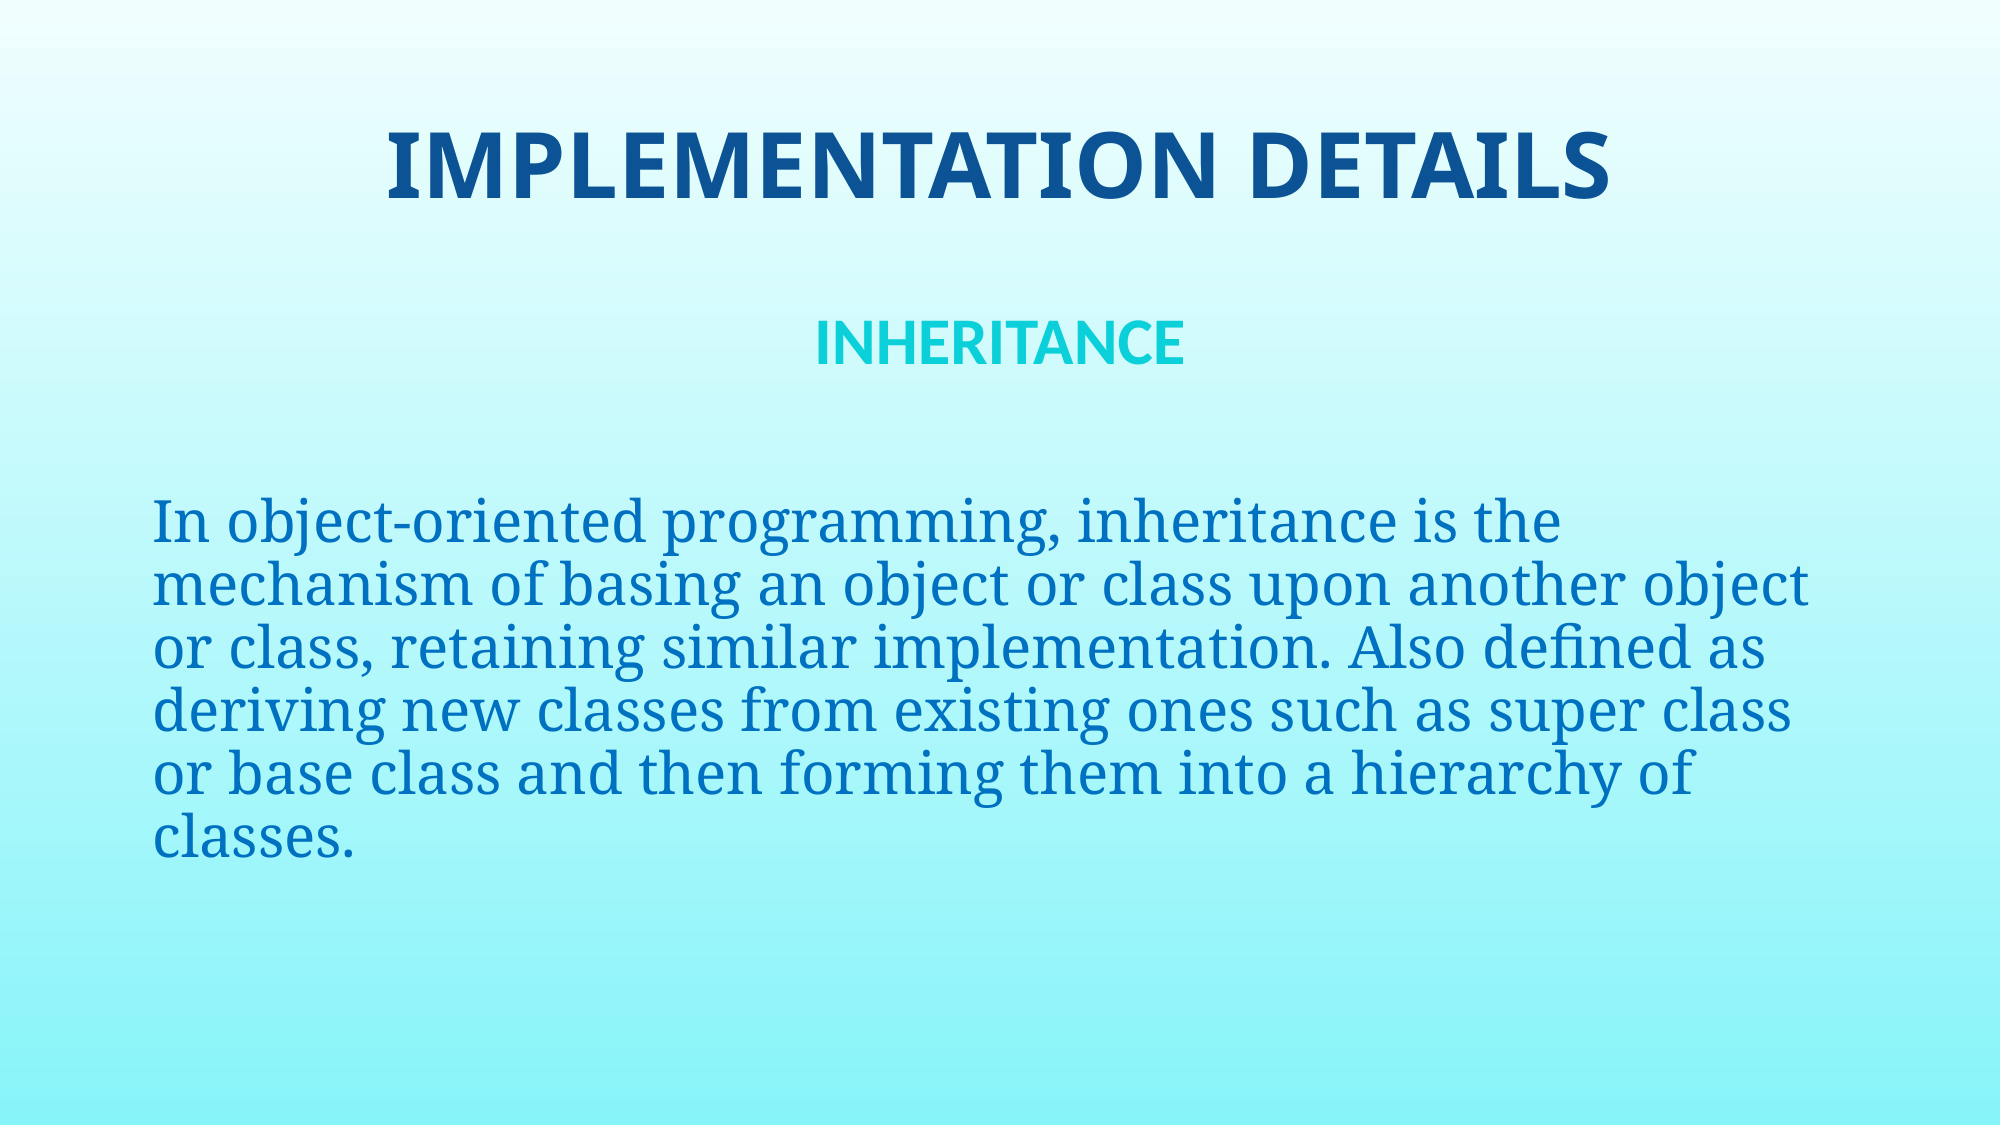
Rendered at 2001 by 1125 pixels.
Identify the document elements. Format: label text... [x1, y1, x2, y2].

list INHERITANCE In object-oriented programming, inheritance is the mechanism of basing an object or class upon another object or class, retaining similar implementation. Also defined as deriving new classes from existing ones such as super class or base class and then forming them into a hierarchy of classes. [137, 299, 1863, 1014]
title IMPLEMENTATION DETAILS [137, 59, 1863, 278]
